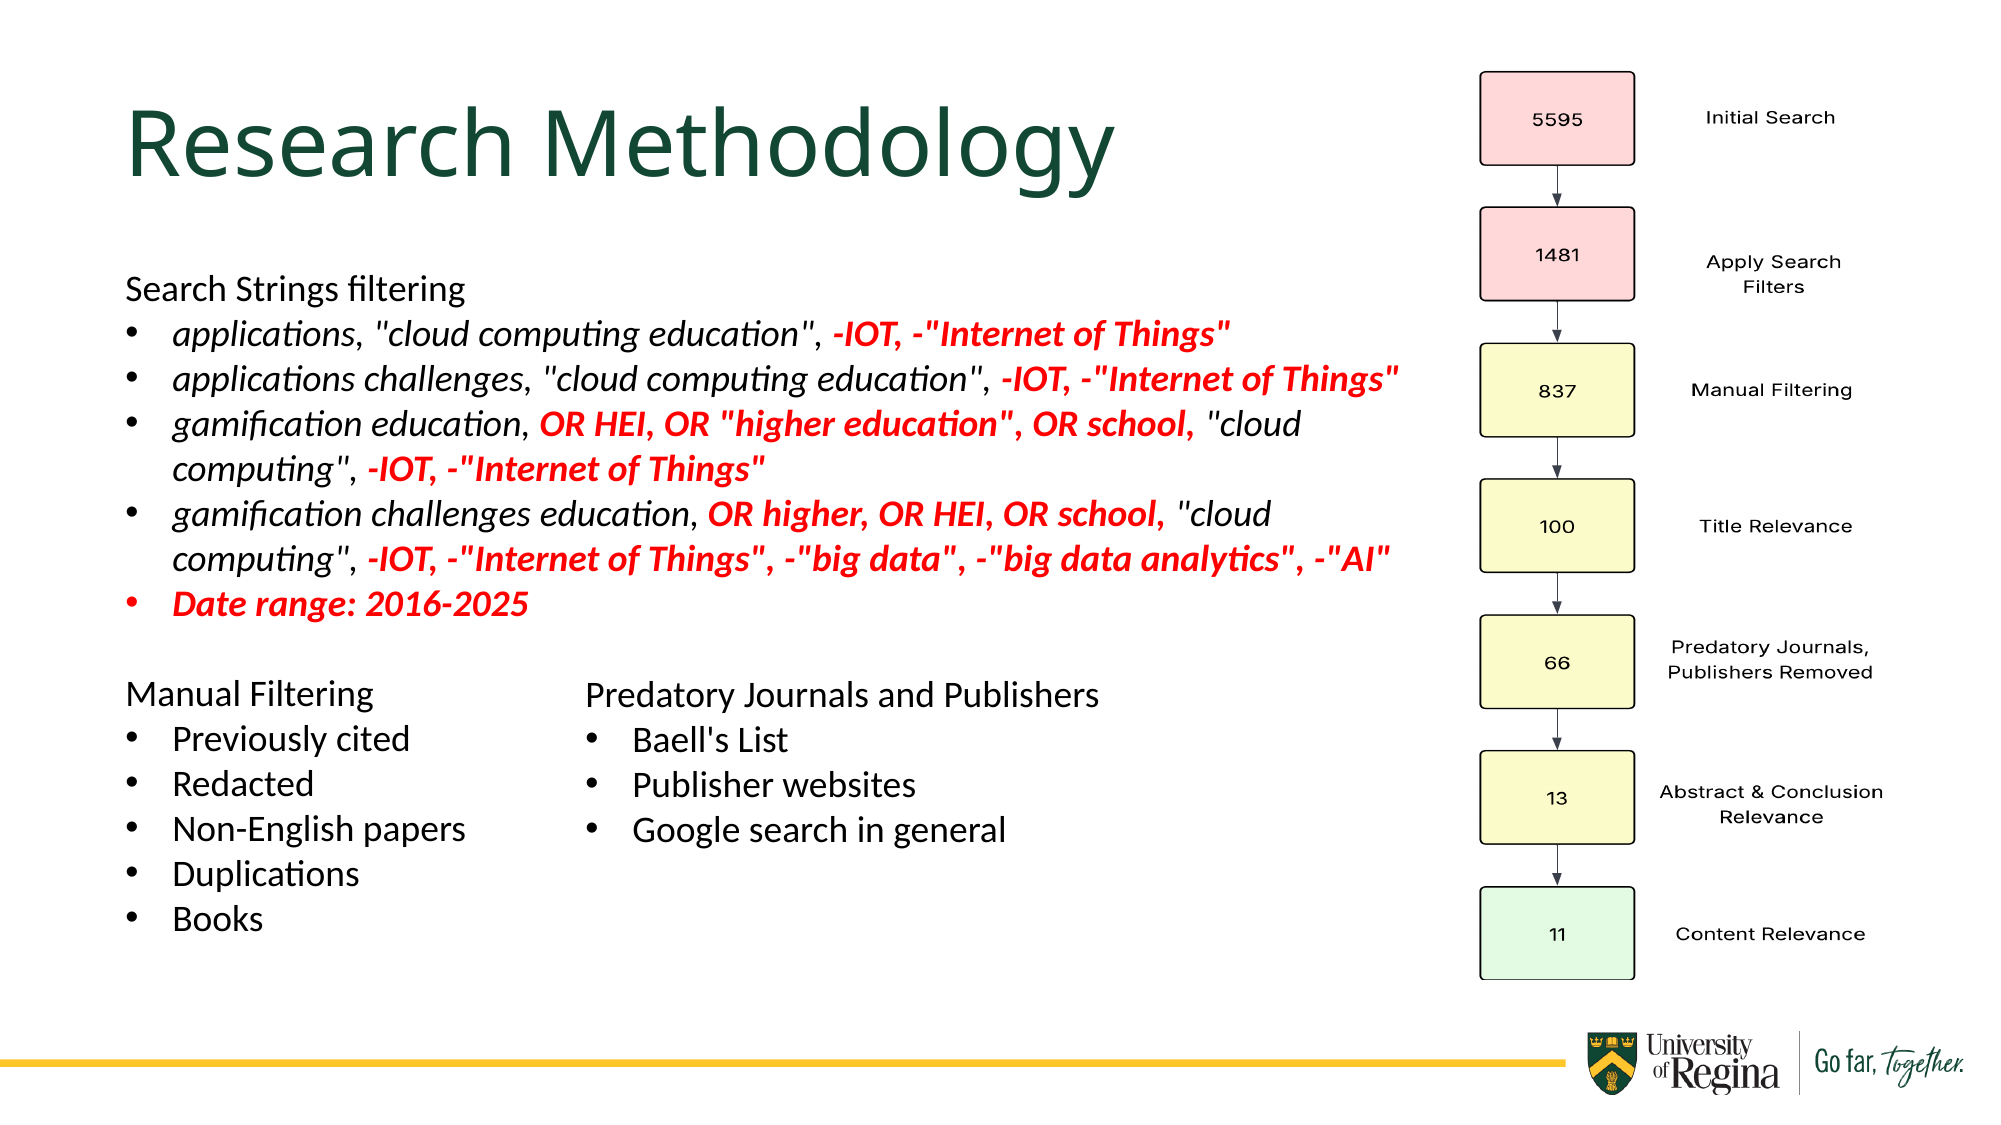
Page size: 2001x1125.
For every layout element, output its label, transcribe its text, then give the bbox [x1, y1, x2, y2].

text_box Predatory Journals and Publishers Baell's List Publisher websites Google search in general [570, 662, 1297, 858]
text_box Search Strings filtering applications, "cloud computing education", -IOT, -"Internet of Things" applications challenges, "cloud computing education", -IOT, -"Internet of Things" gamification education, OR HEI, OR "higher education", OR school, "cloud computing", -IOT, -"Internet of Things" gamification challenges education, OR higher, OR HEI, OR school, "cloud computing", -IOT, -"Internet of Things", -"big data", -"big data analytics", -"AI" Date range: 2016-2025 Manual Filtering Previously cited Redacted Non-English papers Duplications Books [110, 256, 1432, 992]
list Research Methodology [109, 89, 1478, 213]
picture [1478, 70, 1891, 980]
